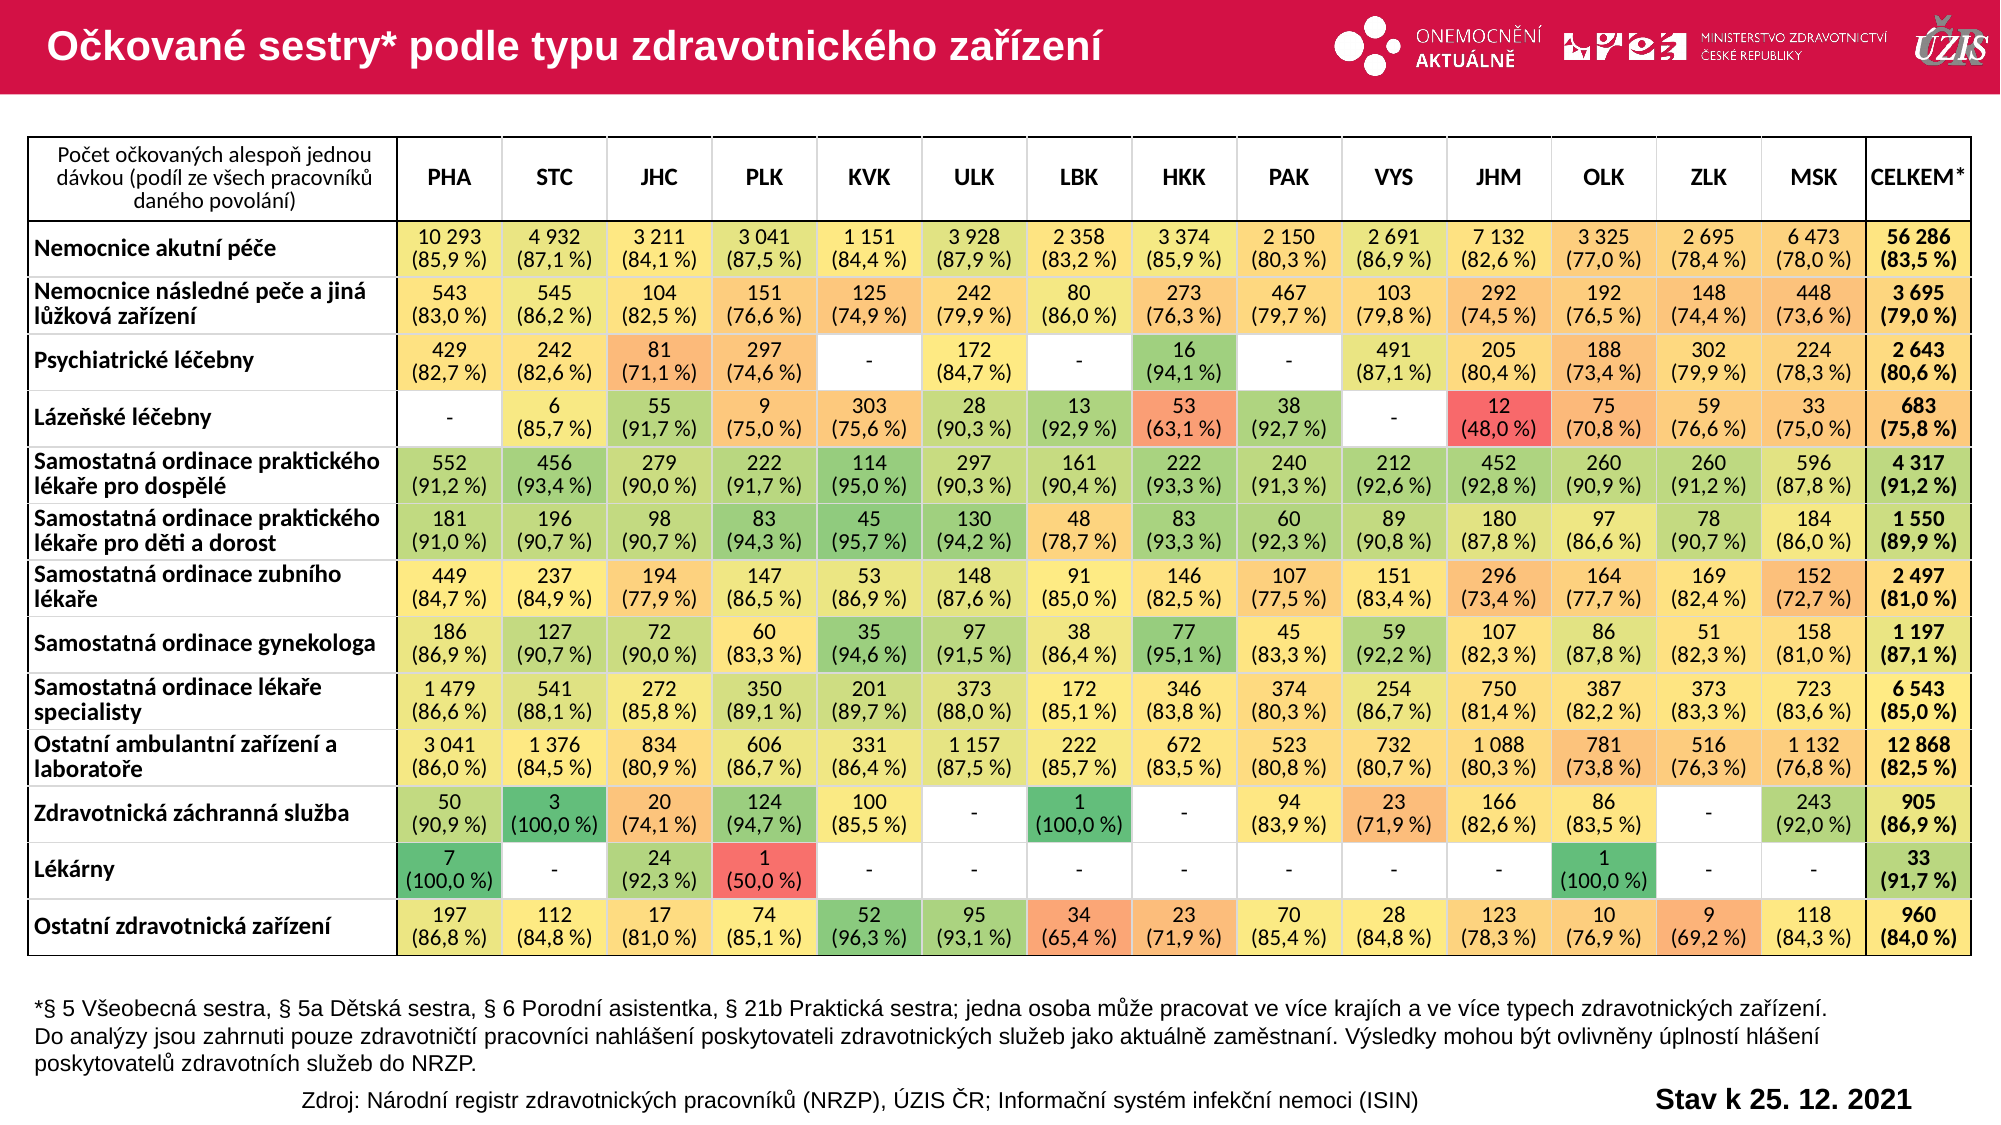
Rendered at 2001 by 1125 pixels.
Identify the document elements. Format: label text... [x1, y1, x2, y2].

table_cell 350 (89,1 %) [713, 674, 816, 729]
table_cell 23 (71,9 %) [1343, 787, 1446, 842]
table_cell 452 (92,8 %) [1448, 448, 1551, 503]
table_header PAK [1238, 138, 1341, 220]
table_cell 1 197 (87,1 %) [1867, 617, 1970, 672]
table_cell 224 (78,3 %) [1762, 335, 1865, 390]
table_cell 98 (90,7 %) [608, 504, 711, 559]
table_cell 683 (75,8 %) [1867, 391, 1970, 446]
table_cell 541 (88,1 %) [503, 674, 606, 729]
table_cell 38 (86,4 %) [1028, 617, 1131, 672]
table_header ZLK [1657, 138, 1761, 220]
table_cell 60 (83,3 %) [713, 617, 816, 672]
table_cell 596 (87,8 %) [1762, 448, 1865, 503]
table_cell - [818, 335, 921, 390]
picture [1391, 16, 1542, 76]
table_cell Psychiatrické léčebny [29, 335, 396, 390]
table_cell 346 (83,8 %) [1133, 674, 1236, 729]
table_cell 172 (84,7 %) [923, 335, 1026, 390]
table_cell 59 (92,2 %) [1343, 617, 1446, 672]
table_cell 78 (90,7 %) [1657, 504, 1761, 559]
table_cell 161 (90,4 %) [1028, 448, 1131, 503]
text_box Zdroj: Národní registr zdravotnických pracovníků (NRZP), ÚZIS ČR; Informační systém infekční nemoci (ISIN) [28, 1078, 1640, 1121]
table_cell 180 (87,8 %) [1448, 504, 1551, 559]
text_box Stav k 25. 12. 2021 [1640, 1072, 1972, 1123]
table_cell 1 132 (76,8 %) [1762, 730, 1865, 785]
table_cell 279 (90,0 %) [608, 448, 711, 503]
table_cell Ostatní zdravotnická zařízení [29, 900, 396, 955]
table_cell 83 (94,3 %) [713, 504, 816, 559]
table_cell 201 (89,7 %) [818, 674, 921, 729]
table_cell 237 (84,9 %) [503, 561, 606, 616]
table_cell Nemocnice následné peče a jiná lůžková zařízení [29, 278, 396, 333]
table_cell 1 157 (87,5 %) [923, 730, 1026, 785]
table_cell 1 (100,0 %) [1028, 787, 1131, 842]
table_cell - [923, 787, 1026, 842]
table_cell 9 (75,0 %) [713, 391, 816, 446]
table_cell 53 (63,1 %) [1133, 391, 1236, 446]
table_cell - [1238, 335, 1341, 390]
title Očkované sestry* podle typu zdravotnického zařízení [31, 0, 1391, 95]
table_cell Samostatná ordinace praktického lékaře pro děti a dorost [29, 504, 396, 559]
table_cell 86 (83,5 %) [1552, 787, 1656, 842]
table_cell 45 (95,7 %) [818, 504, 921, 559]
table_cell 74 (85,1 %) [713, 900, 816, 955]
table_header HKK [1133, 138, 1236, 220]
table_cell 834 (80,9 %) [608, 730, 711, 785]
table_cell 16 (94,1 %) [1133, 335, 1236, 390]
table_cell 152 (72,7 %) [1762, 561, 1865, 616]
table_cell 104 (82,5 %) [608, 278, 711, 333]
table_cell Nemocnice akutní péče [29, 222, 396, 276]
table_cell 124 (94,7 %) [713, 787, 816, 842]
table_cell 89 (90,8 %) [1343, 504, 1446, 559]
table_cell 2 358 (83,2 %) [1028, 222, 1131, 276]
table_cell 1 479 (86,6 %) [398, 674, 501, 729]
table_cell 302 (79,9 %) [1657, 335, 1761, 390]
table_cell - [1028, 335, 1131, 390]
table_cell 112 (84,8 %) [503, 900, 606, 955]
table_cell 273 (76,3 %) [1133, 278, 1236, 333]
table_cell 3 928 (87,9 %) [923, 222, 1026, 276]
table_cell 242 (79,9 %) [923, 278, 1026, 333]
table_cell 186 (86,9 %) [398, 617, 501, 672]
table_cell 130 (94,2 %) [923, 504, 1026, 559]
table_cell 1 151 (84,4 %) [818, 222, 921, 276]
table_cell 3 041 (87,5 %) [713, 222, 816, 276]
table_cell 147 (86,5 %) [713, 561, 816, 616]
table_cell 13 (92,9 %) [1028, 391, 1131, 446]
table_cell - [1762, 843, 1865, 898]
table_cell Ostatní ambulantní zařízení a laboratoře [29, 730, 396, 785]
table_cell 91 (85,0 %) [1028, 561, 1131, 616]
table_cell 260 (91,2 %) [1657, 448, 1761, 503]
table_cell 1 (100,0 %) [1552, 843, 1656, 898]
table_cell 72 (90,0 %) [608, 617, 711, 672]
table_cell 12 (48,0 %) [1448, 391, 1551, 446]
table_header Počet očkovaných alespoň jednou dávkou (podíl ze všech pracovníků daného povolání) [29, 138, 396, 220]
table_cell 188 (73,4 %) [1552, 335, 1656, 390]
table_cell 243 (92,0 %) [1762, 787, 1865, 842]
table_cell 164 (77,7 %) [1552, 561, 1656, 616]
table_header MSK [1762, 138, 1865, 220]
table_cell 212 (92,6 %) [1343, 448, 1446, 503]
table_cell 100 (85,5 %) [818, 787, 921, 842]
table_cell 222 (91,7 %) [713, 448, 816, 503]
table_cell 732 (80,7 %) [1343, 730, 1446, 785]
table_cell 523 (80,8 %) [1238, 730, 1341, 785]
table_cell 723 (83,6 %) [1762, 674, 1865, 729]
table_cell 33 (91,7 %) [1867, 843, 1970, 898]
table_cell 905 (86,9 %) [1867, 787, 1970, 842]
table_cell 38 (92,7 %) [1238, 391, 1341, 446]
table_cell 81 (71,1 %) [608, 335, 711, 390]
table_cell 10 293 (85,9 %) [398, 222, 501, 276]
table_cell 491 (87,1 %) [1343, 335, 1446, 390]
table_cell 272 (85,8 %) [608, 674, 711, 729]
table_cell - [1028, 843, 1131, 898]
table_cell 118 (84,3 %) [1762, 900, 1865, 955]
table_cell Samostatná ordinace gynekologa [29, 617, 396, 672]
table_cell 9 (69,2 %) [1657, 900, 1761, 955]
table_cell 672 (83,5 %) [1133, 730, 1236, 785]
table_cell 86 (87,8 %) [1552, 617, 1656, 672]
table_cell 781 (73,8 %) [1552, 730, 1656, 785]
table_cell 80 (86,0 %) [1028, 278, 1131, 333]
table_cell - [1657, 843, 1761, 898]
table_cell 146 (82,5 %) [1133, 561, 1236, 616]
table_cell 23 (71,9 %) [1133, 900, 1236, 955]
table_cell 181 (91,0 %) [398, 504, 501, 559]
table_header KVK [818, 138, 921, 220]
table_cell Samostatná ordinace zubního lékaře [29, 561, 396, 616]
table_cell 4 932 (87,1 %) [503, 222, 606, 276]
table_cell 240 (91,3 %) [1238, 448, 1341, 503]
table_cell Samostatná ordinace praktického lékaře pro dospělé [29, 448, 396, 503]
table_header PLK [713, 138, 816, 220]
table_cell 374 (80,3 %) [1238, 674, 1341, 729]
table_cell 33 (75,0 %) [1762, 391, 1865, 446]
table_cell 34 (65,4 %) [1028, 900, 1131, 955]
table_cell 94 (83,9 %) [1238, 787, 1341, 842]
table_header ULK [923, 138, 1026, 220]
table_cell - [398, 391, 501, 446]
table_cell 7 (100,0 %) [398, 843, 501, 898]
table_cell 297 (74,6 %) [713, 335, 816, 390]
table_cell 10 (76,9 %) [1552, 900, 1656, 955]
table_cell 166 (82,6 %) [1448, 787, 1551, 842]
table_cell 1 376 (84,5 %) [503, 730, 606, 785]
table_cell 55 (91,7 %) [608, 391, 711, 446]
table_cell 387 (82,2 %) [1552, 674, 1656, 729]
table_cell 606 (86,7 %) [713, 730, 816, 785]
table_cell 45 (83,3 %) [1238, 617, 1341, 672]
table_header OLK [1552, 138, 1656, 220]
picture [1563, 31, 1888, 60]
table_cell 50 (90,9 %) [398, 787, 501, 842]
table_cell 205 (80,4 %) [1448, 335, 1551, 390]
table_cell 197 (86,8 %) [398, 900, 501, 955]
table_cell 97 (86,6 %) [1552, 504, 1656, 559]
table_cell 292 (74,5 %) [1448, 278, 1551, 333]
table_cell 107 (77,5 %) [1238, 561, 1341, 616]
table_cell 448 (73,6 %) [1762, 278, 1865, 333]
table_cell 2 643 (80,6 %) [1867, 335, 1970, 390]
table_cell 373 (83,3 %) [1657, 674, 1761, 729]
table_cell 3 (100,0 %) [503, 787, 606, 842]
table_cell 169 (82,4 %) [1657, 561, 1761, 616]
text_box *§ 5 Všeobecná sestra, § 5a Dětská sestra, § 6 Porodní asistentka, § 21b Praktická sestra; jedna osoba může pracovat ve více krajích a ve více typech zdravotnických zařízení. Do analýzy jsou zahrnuti pouze zdravotničtí pracovníci nahlášení poskytovateli zdravotnických služeb jako aktuálně zaměstnaní. Výsledky mohou být ovlivněny úplností hlášení poskytovatelů zdravotních služeb do NRZP. [19, 986, 1981, 1084]
table_cell 331 (86,4 %) [818, 730, 921, 785]
table_cell 107 (82,3 %) [1448, 617, 1551, 672]
table_cell 1 550 (89,9 %) [1867, 504, 1970, 559]
table_cell 3 325 (77,0 %) [1552, 222, 1656, 276]
table_header VYS [1343, 138, 1446, 220]
table_cell 158 (81,0 %) [1762, 617, 1865, 672]
table_cell Zdravotnická záchranná služba [29, 787, 396, 842]
table_cell 123 (78,3 %) [1448, 900, 1551, 955]
table_cell 28 (84,8 %) [1343, 900, 1446, 955]
table_cell 59 (76,6 %) [1657, 391, 1761, 446]
table_cell 95 (93,1 %) [923, 900, 1026, 955]
table_cell 6 543 (85,0 %) [1867, 674, 1970, 729]
table_cell 303 (75,6 %) [818, 391, 921, 446]
table_header STC [503, 138, 606, 220]
table_cell 194 (77,9 %) [608, 561, 711, 616]
table_cell 12 868 (82,5 %) [1867, 730, 1970, 785]
table_cell 3 374 (85,9 %) [1133, 222, 1236, 276]
table_cell 2 150 (80,3 %) [1238, 222, 1341, 276]
table_header LBK [1028, 138, 1131, 220]
table_cell 184 (86,0 %) [1762, 504, 1865, 559]
table_cell 1 (50,0 %) [713, 843, 816, 898]
table_cell 17 (81,0 %) [608, 900, 711, 955]
table_cell 196 (90,7 %) [503, 504, 606, 559]
table_cell 449 (84,7 %) [398, 561, 501, 616]
table_cell 75 (70,8 %) [1552, 391, 1656, 446]
table_cell - [923, 843, 1026, 898]
table_cell 545 (86,2 %) [503, 278, 606, 333]
table_cell - [1343, 391, 1446, 446]
table_cell 1 088 (80,3 %) [1448, 730, 1551, 785]
table_cell 97 (91,5 %) [923, 617, 1026, 672]
table_cell Samostatná ordinace lékaře specialisty [29, 674, 396, 729]
table_cell 2 695 (78,4 %) [1657, 222, 1761, 276]
table_cell 148 (74,4 %) [1657, 278, 1761, 333]
table_cell 103 (79,8 %) [1343, 278, 1446, 333]
table_cell - [503, 843, 606, 898]
table_cell 7 132 (82,6 %) [1448, 222, 1551, 276]
table_cell 467 (79,7 %) [1238, 278, 1341, 333]
table_cell 127 (90,7 %) [503, 617, 606, 672]
table_cell - [1133, 843, 1236, 898]
table_cell 192 (76,5 %) [1552, 278, 1656, 333]
table_cell - [1657, 787, 1761, 842]
table_cell 6 473 (78,0 %) [1762, 222, 1865, 276]
table_cell 552 (91,2 %) [398, 448, 501, 503]
table_cell 172 (85,1 %) [1028, 674, 1131, 729]
table_cell 516 (76,3 %) [1657, 730, 1761, 785]
table_cell 2 691 (86,9 %) [1343, 222, 1446, 276]
table_cell 260 (90,9 %) [1552, 448, 1656, 503]
table_cell - [1238, 843, 1341, 898]
table_cell 83 (93,3 %) [1133, 504, 1236, 559]
table_cell 6 (85,7 %) [503, 391, 606, 446]
table_cell 960 (84,0 %) [1867, 900, 1970, 955]
table_cell 51 (82,3 %) [1657, 617, 1761, 672]
table_header CELKEM* [1867, 138, 1970, 220]
table_cell 48 (78,7 %) [1028, 504, 1131, 559]
table_cell 56 286 (83,5 %) [1867, 222, 1970, 276]
table_cell 60 (92,3 %) [1238, 504, 1341, 559]
table_cell 53 (86,9 %) [818, 561, 921, 616]
table_cell 3 041 (86,0 %) [398, 730, 501, 785]
table_cell 70 (85,4 %) [1238, 900, 1341, 955]
table_cell 35 (94,6 %) [818, 617, 921, 672]
table_cell 297 (90,3 %) [923, 448, 1026, 503]
picture [1915, 15, 1989, 66]
table_cell - [818, 843, 921, 898]
table_cell 543 (83,0 %) [398, 278, 501, 333]
table_cell 151 (83,4 %) [1343, 561, 1446, 616]
table_cell 750 (81,4 %) [1448, 674, 1551, 729]
table_header PHA [398, 138, 501, 220]
table_cell 4 317 (91,2 %) [1867, 448, 1970, 503]
table_cell 2 497 (81,0 %) [1867, 561, 1970, 616]
table_cell 254 (86,7 %) [1343, 674, 1446, 729]
table_cell 28 (90,3 %) [923, 391, 1026, 446]
table_cell 3 211 (84,1 %) [608, 222, 711, 276]
table_cell 151 (76,6 %) [713, 278, 816, 333]
table_cell 125 (74,9 %) [818, 278, 921, 333]
table_cell 222 (85,7 %) [1028, 730, 1131, 785]
table_header JHM [1448, 138, 1551, 220]
table_cell 456 (93,4 %) [503, 448, 606, 503]
table_cell 24 (92,3 %) [608, 843, 711, 898]
table_cell 77 (95,1 %) [1133, 617, 1236, 672]
table_header JHC [608, 138, 711, 220]
table_cell Lázeňské léčebny [29, 391, 396, 446]
table_cell 373 (88,0 %) [923, 674, 1026, 729]
table_cell 20 (74,1 %) [608, 787, 711, 842]
table_cell 52 (96,3 %) [818, 900, 921, 955]
table_cell 3 695 (79,0 %) [1867, 278, 1970, 333]
table_cell 114 (95,0 %) [818, 448, 921, 503]
table_cell 148 (87,6 %) [923, 561, 1026, 616]
table_cell 242 (82,6 %) [503, 335, 606, 390]
table_cell - [1448, 843, 1551, 898]
table_cell - [1133, 787, 1236, 842]
table_cell 429 (82,7 %) [398, 335, 501, 390]
table_cell Lékárny [29, 843, 396, 898]
table_cell 222 (93,3 %) [1133, 448, 1236, 503]
table_cell 296 (73,4 %) [1448, 561, 1551, 616]
table_cell - [1343, 843, 1446, 898]
